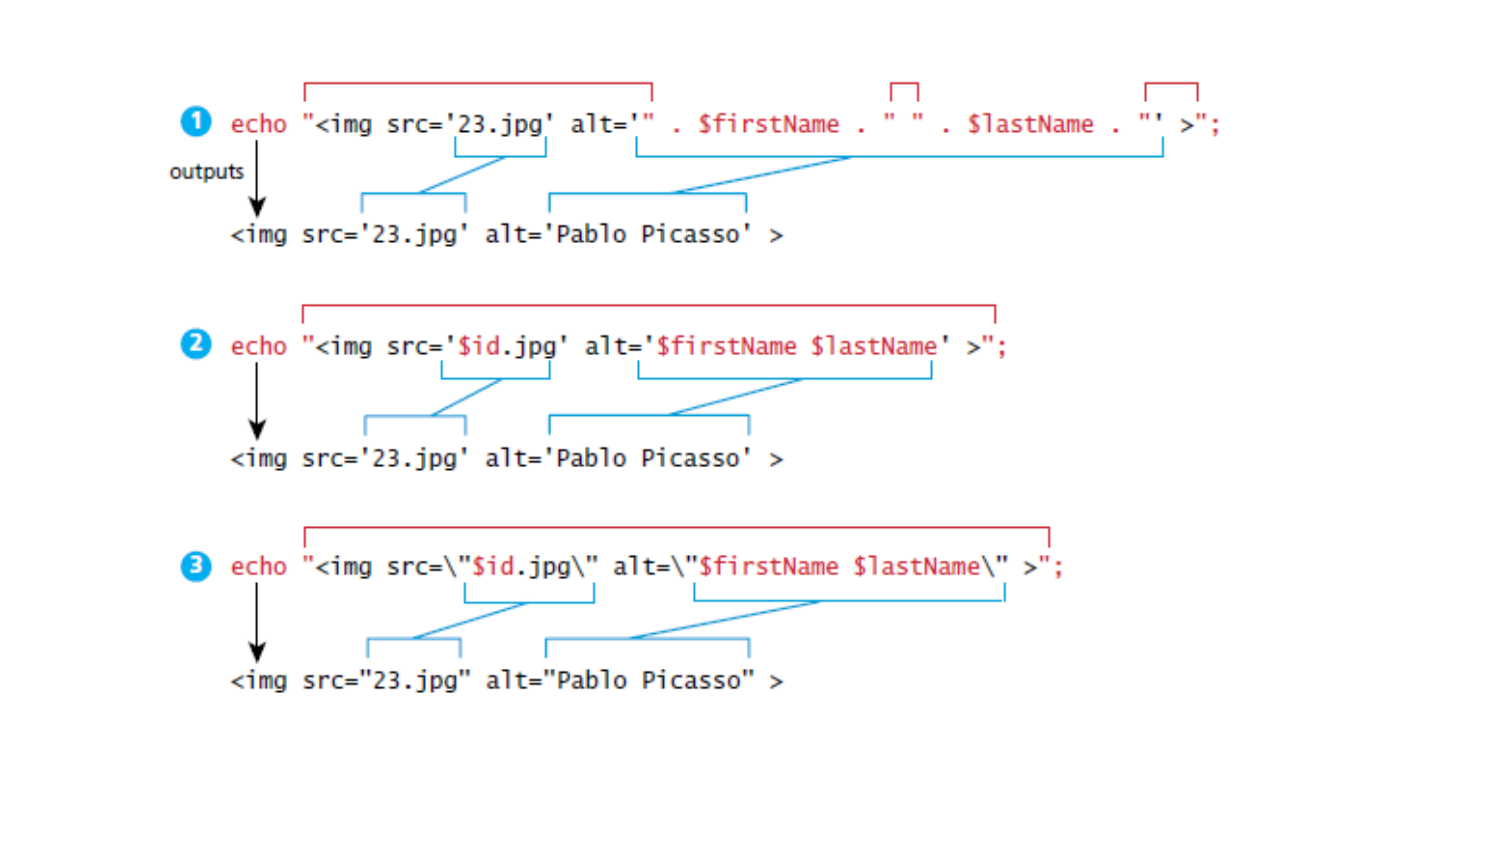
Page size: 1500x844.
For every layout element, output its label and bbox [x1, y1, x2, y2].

picture [124, 46, 1282, 722]
